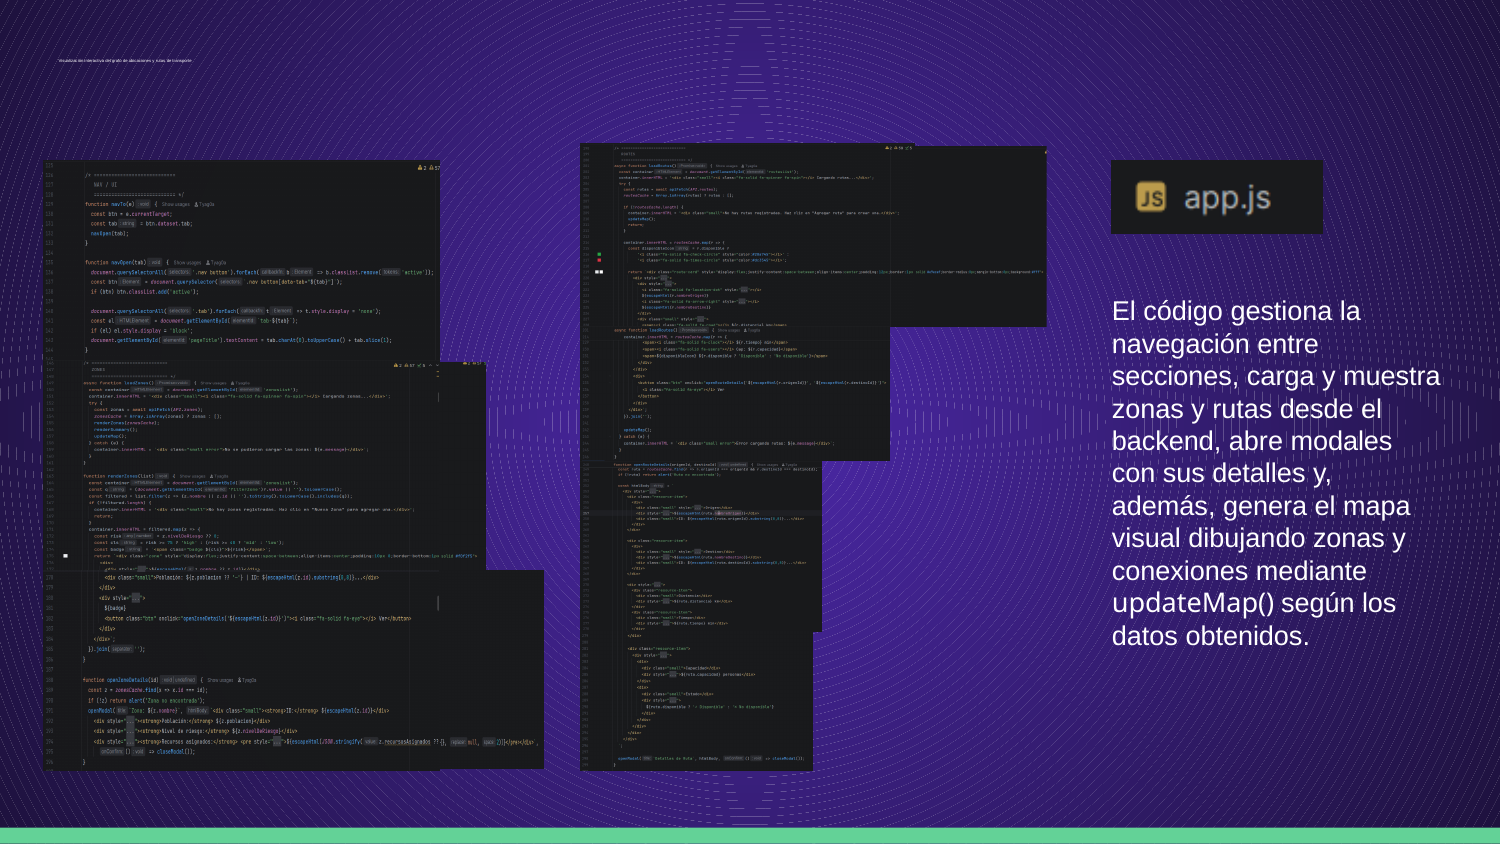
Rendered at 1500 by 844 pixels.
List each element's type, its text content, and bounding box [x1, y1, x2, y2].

picture [579, 143, 1047, 771]
picture [1110, 160, 1324, 234]
text_box El código gestiona la navegación entre secciones, carga y muestra zonas y rutas desde el backend, abre modales con sus detalles y, además, genera el mapa visual dibujando zonas y conexiones mediante updateMap() según los datos obtenidos. [1096, 278, 1456, 739]
picture [43, 160, 545, 771]
title Visualización interactiva del grafo de ubicaciones y rutas de transporte. [43, 42, 1442, 106]
